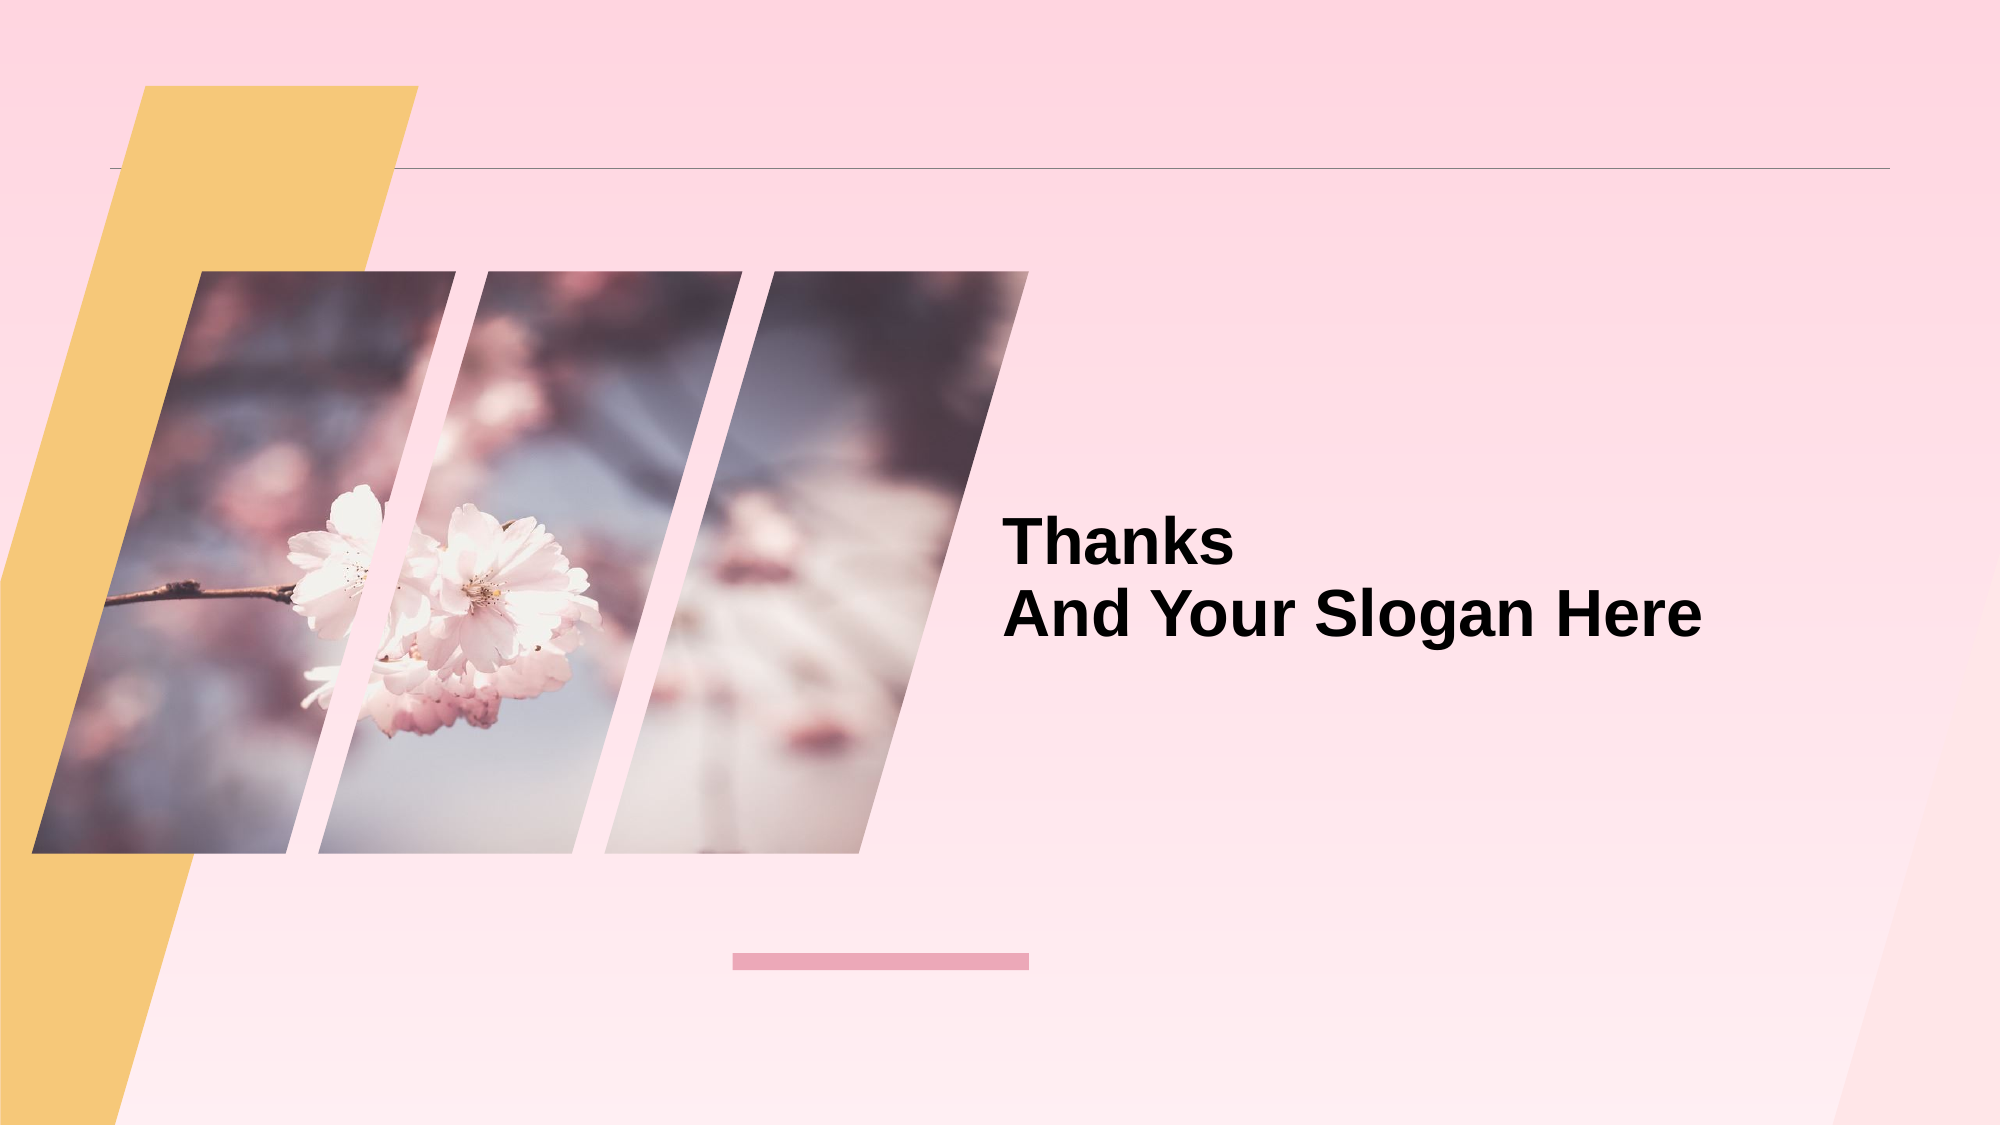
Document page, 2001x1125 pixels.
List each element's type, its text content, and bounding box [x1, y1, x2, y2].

picture [318, 271, 743, 854]
picture [31, 271, 456, 854]
picture [604, 271, 1029, 854]
title Thanks And Your Slogan Here [987, 392, 1878, 659]
